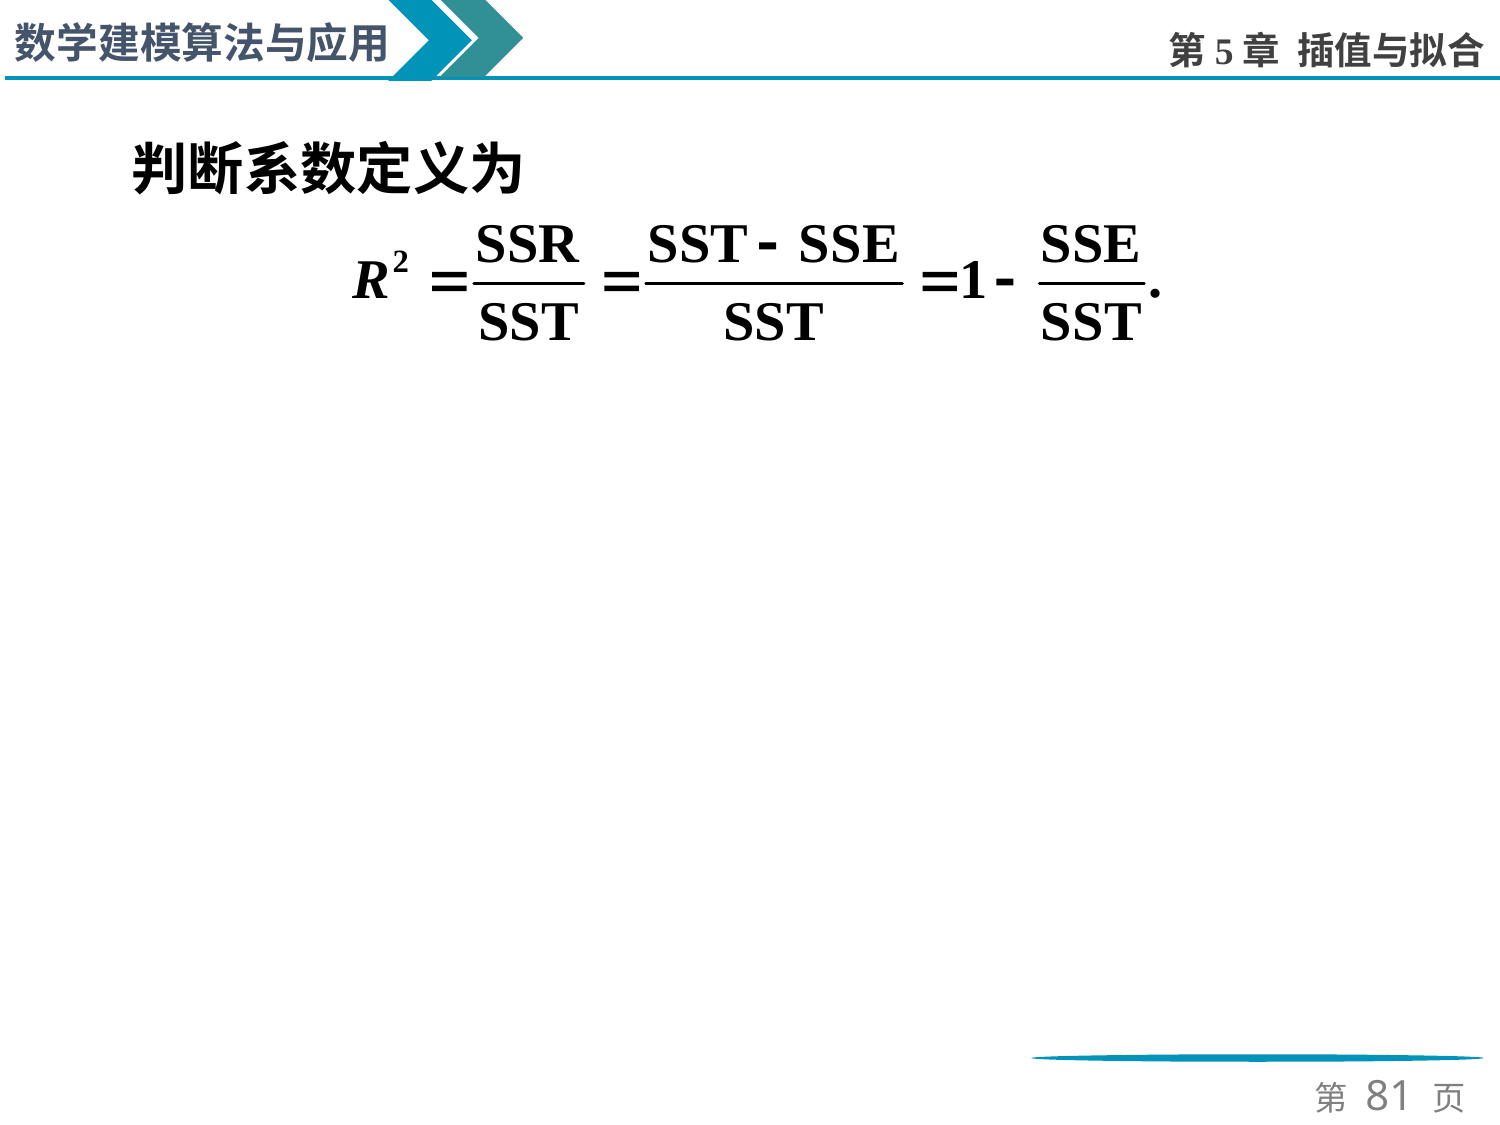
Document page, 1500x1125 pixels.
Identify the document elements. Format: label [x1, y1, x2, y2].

text_box [87, 131, 1377, 594]
